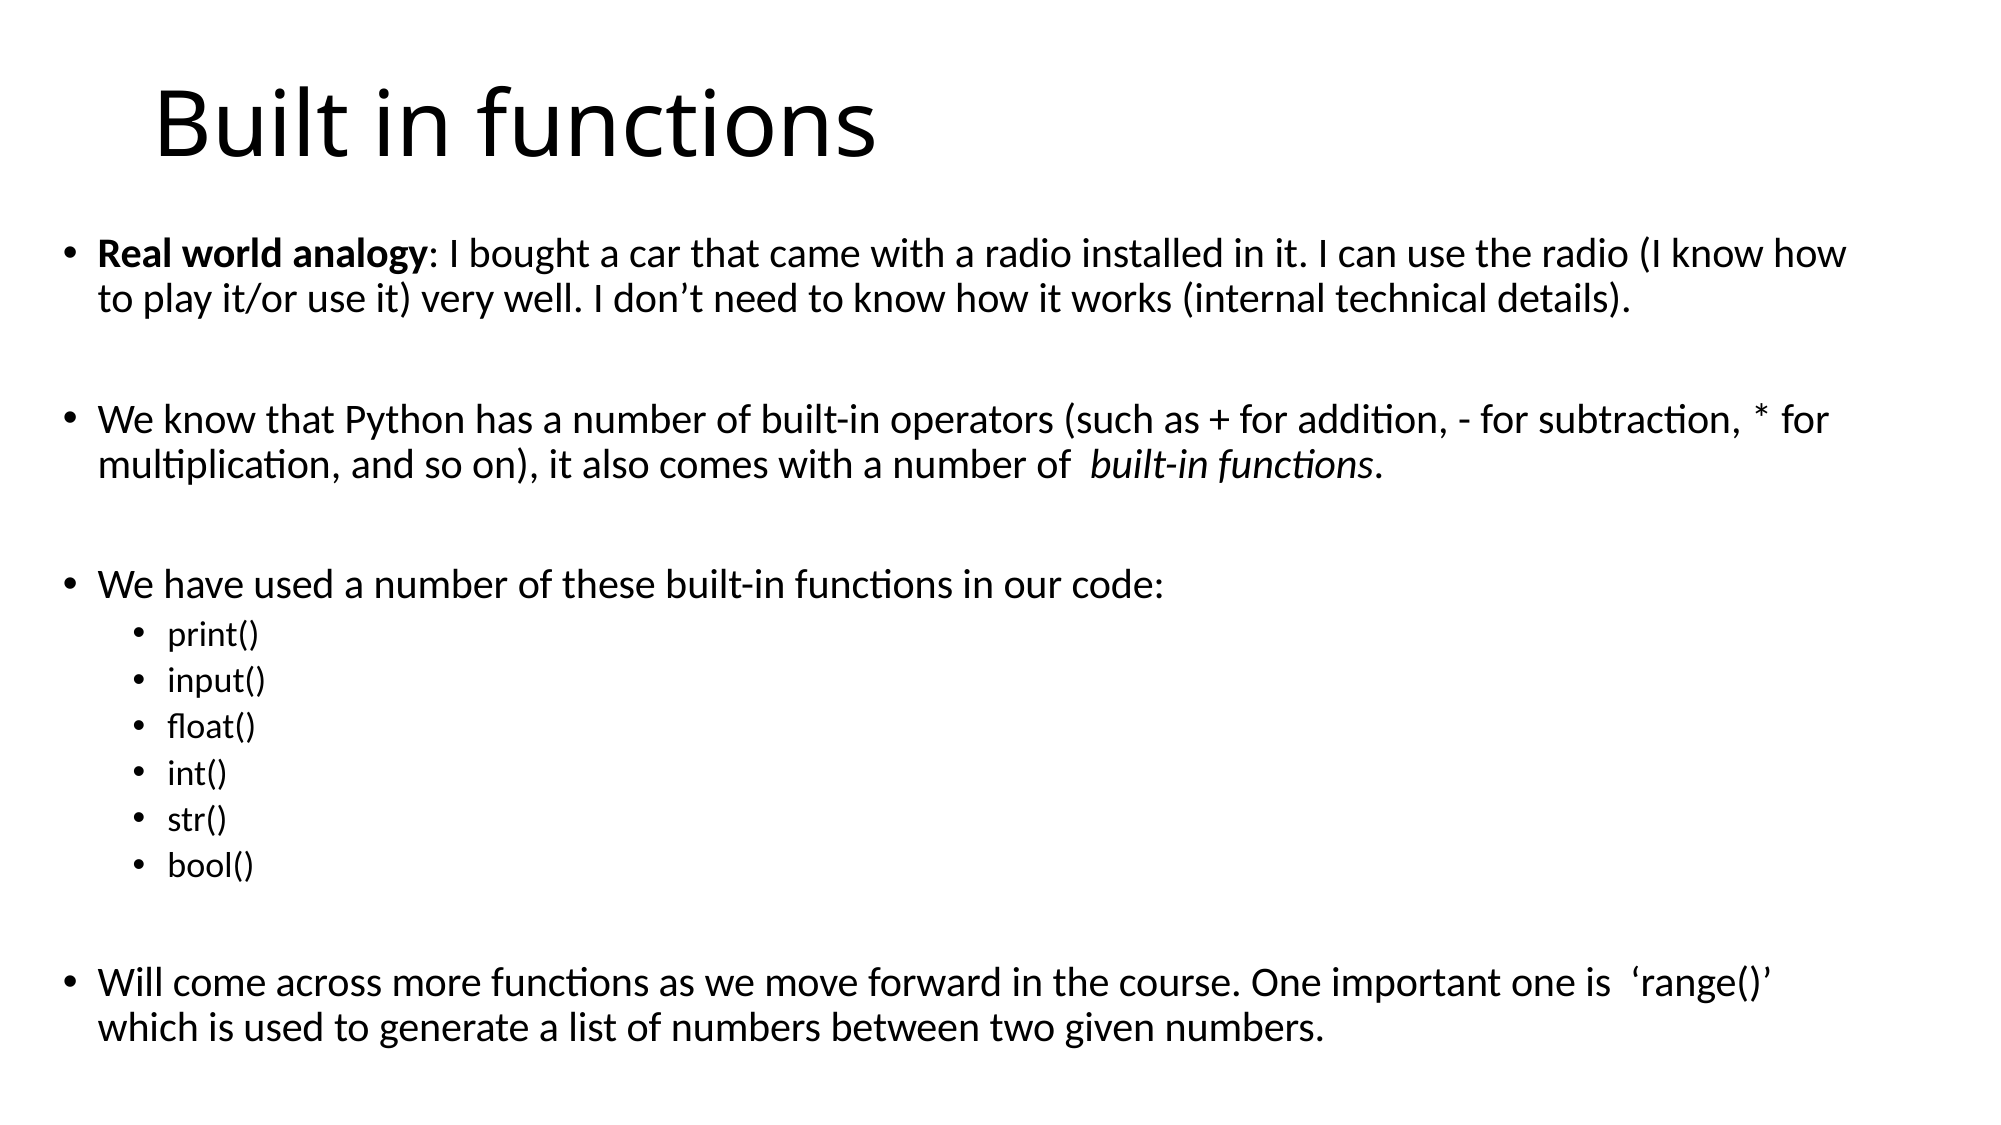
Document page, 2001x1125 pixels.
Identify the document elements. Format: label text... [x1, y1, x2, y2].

list Real world analogy: I bought a car that came with a radio installed in it. I can use the radio (I know how to play it/or use it) very well. I don’t need to know how it works (internal technical details). We know that Python has a number of built-in operators (such as + for addition, - for subtraction, * for multiplication, and so on), it also comes with a number of built-in functions. We have used a number of these built-in functions in our code: print() input() float() int() str() bool() Will come across more functions as we move forward in the course. One important one is ‘range()’ which is used to generate a list of numbers between two given numbers. [48, 223, 1863, 1066]
title Built in functions [137, 59, 1863, 194]
